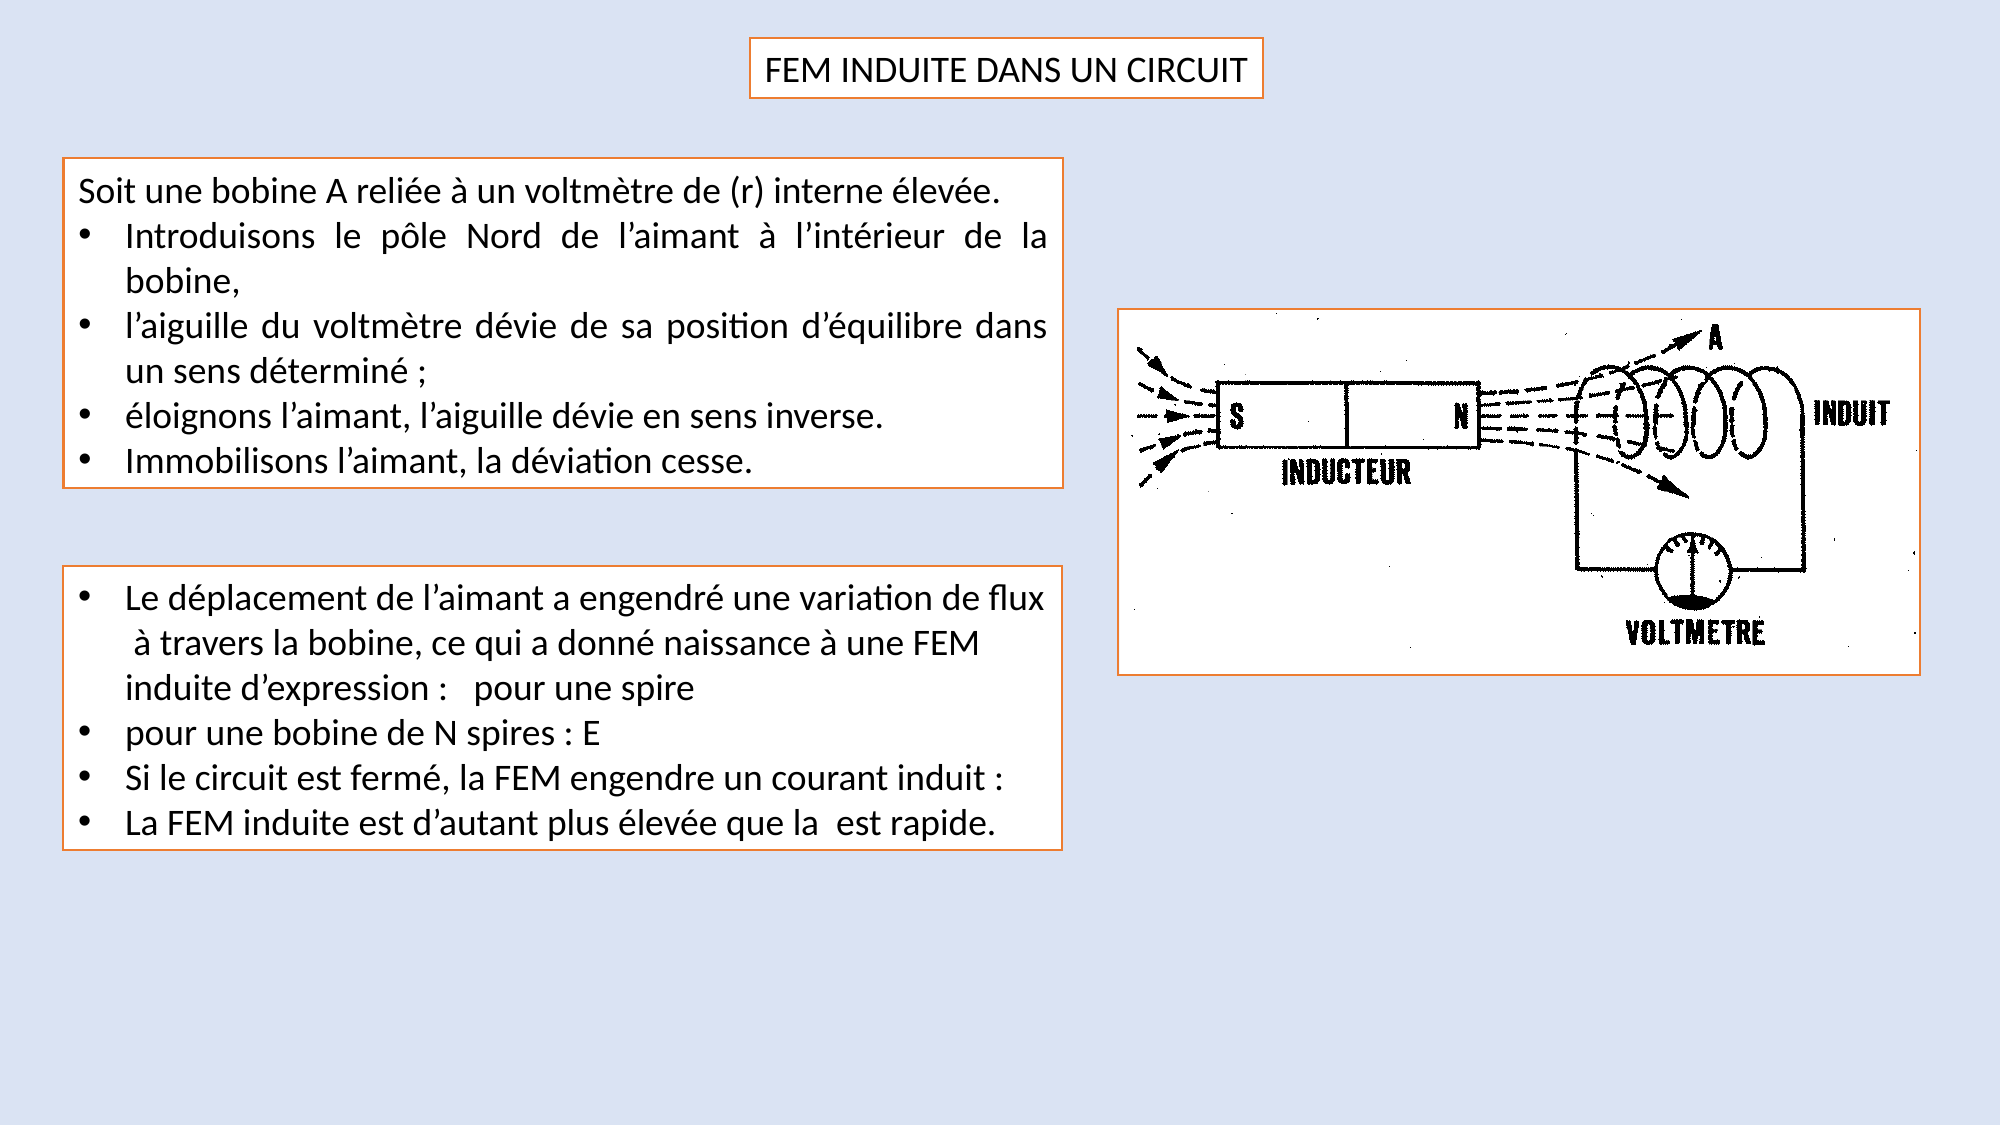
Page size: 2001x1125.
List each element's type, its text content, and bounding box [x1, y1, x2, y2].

text_box Soit une bobine A reliée à un voltmètre de (r) interne élevée. Introduisons le pôle Nord de l’aimant à l’intérieur de la bobine, l’aiguille du voltmètre dévie de sa position d’équilibre dans un sens déterminé ; éloignons l’aimant, l’aiguille dévie en sens inverse. Immobilisons l’aimant, la déviation cesse. [62, 157, 1064, 489]
text_box FEM INDUITE DANS UN CIRCUIT [749, 37, 1264, 99]
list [1119, 309, 1920, 674]
